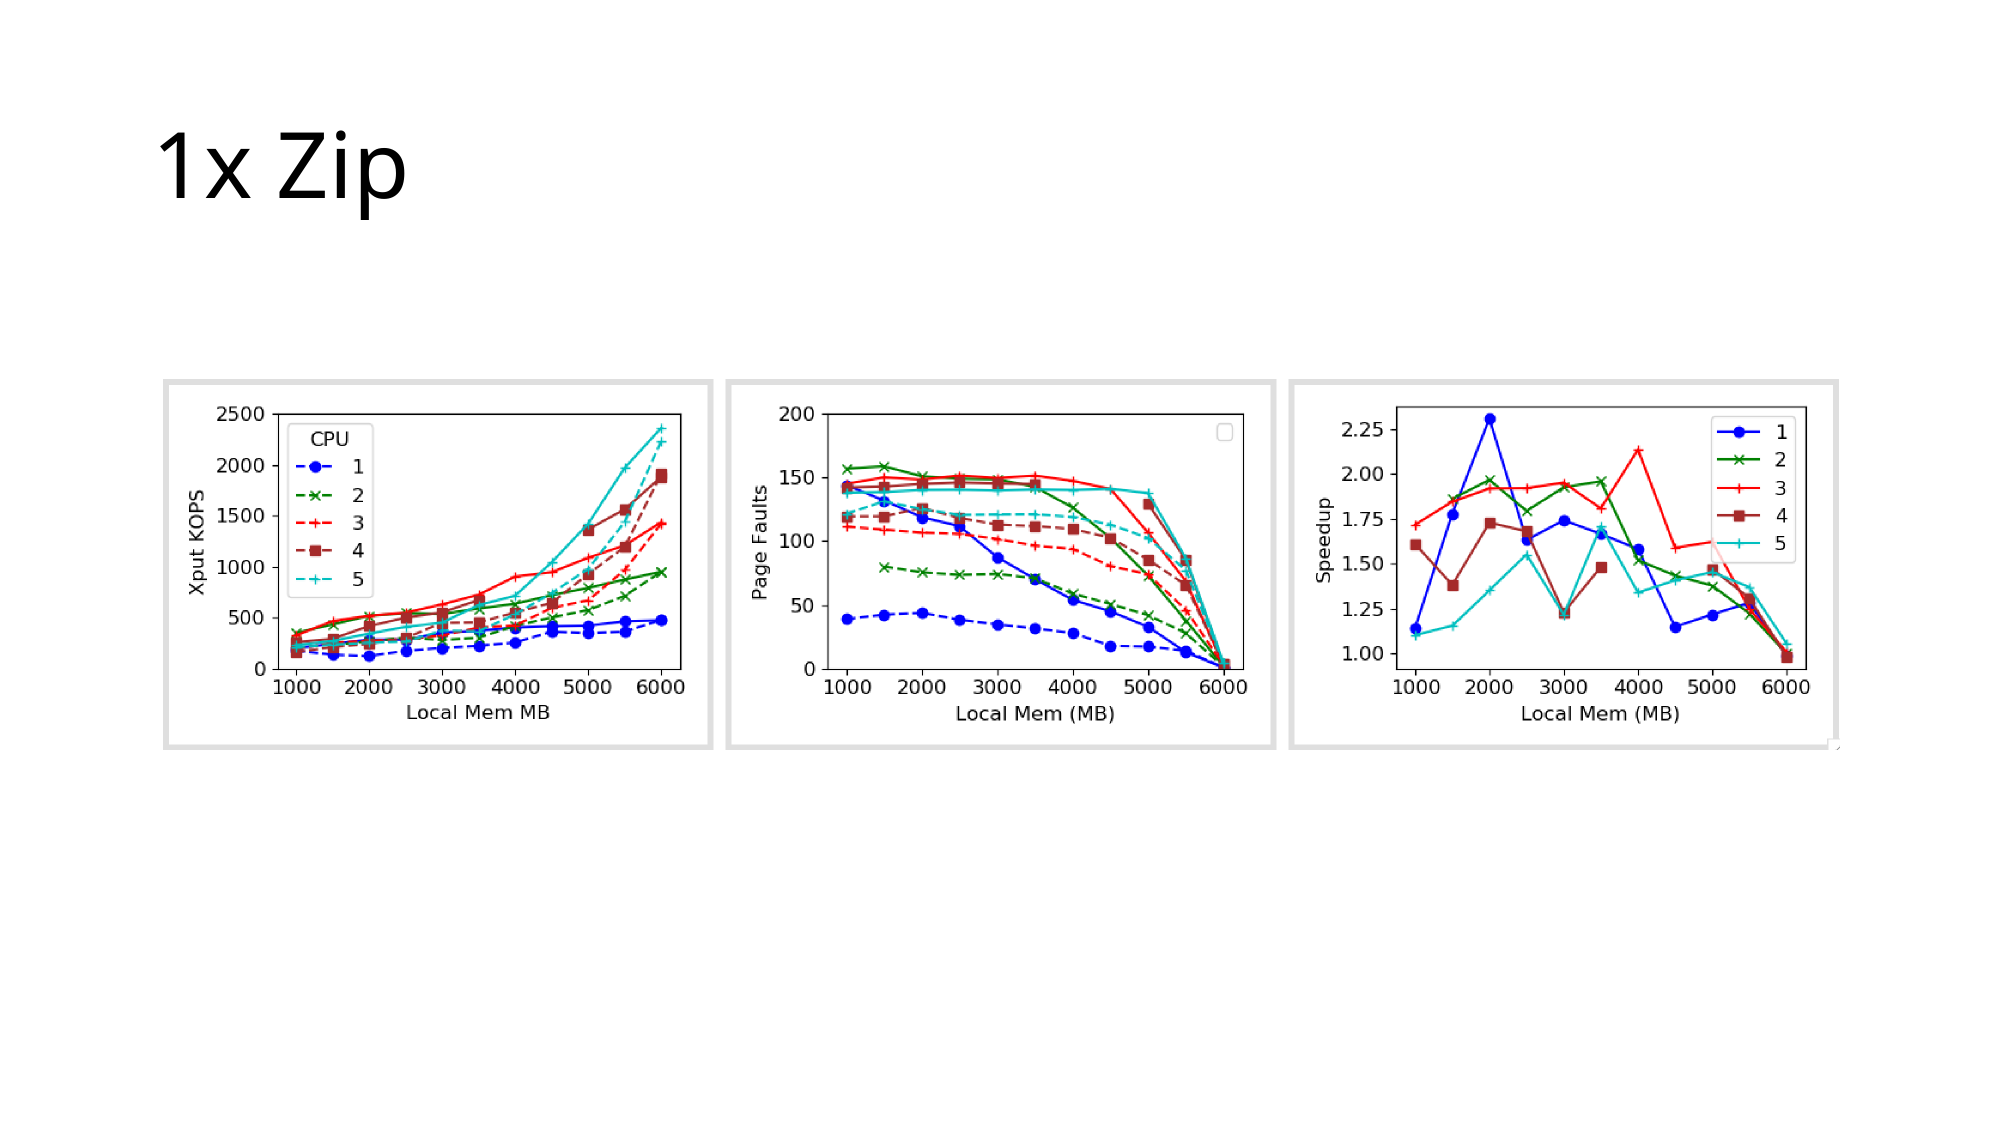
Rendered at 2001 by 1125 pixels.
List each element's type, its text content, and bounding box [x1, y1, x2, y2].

picture [159, 375, 1840, 750]
title 1x Zip [137, 59, 1863, 278]
